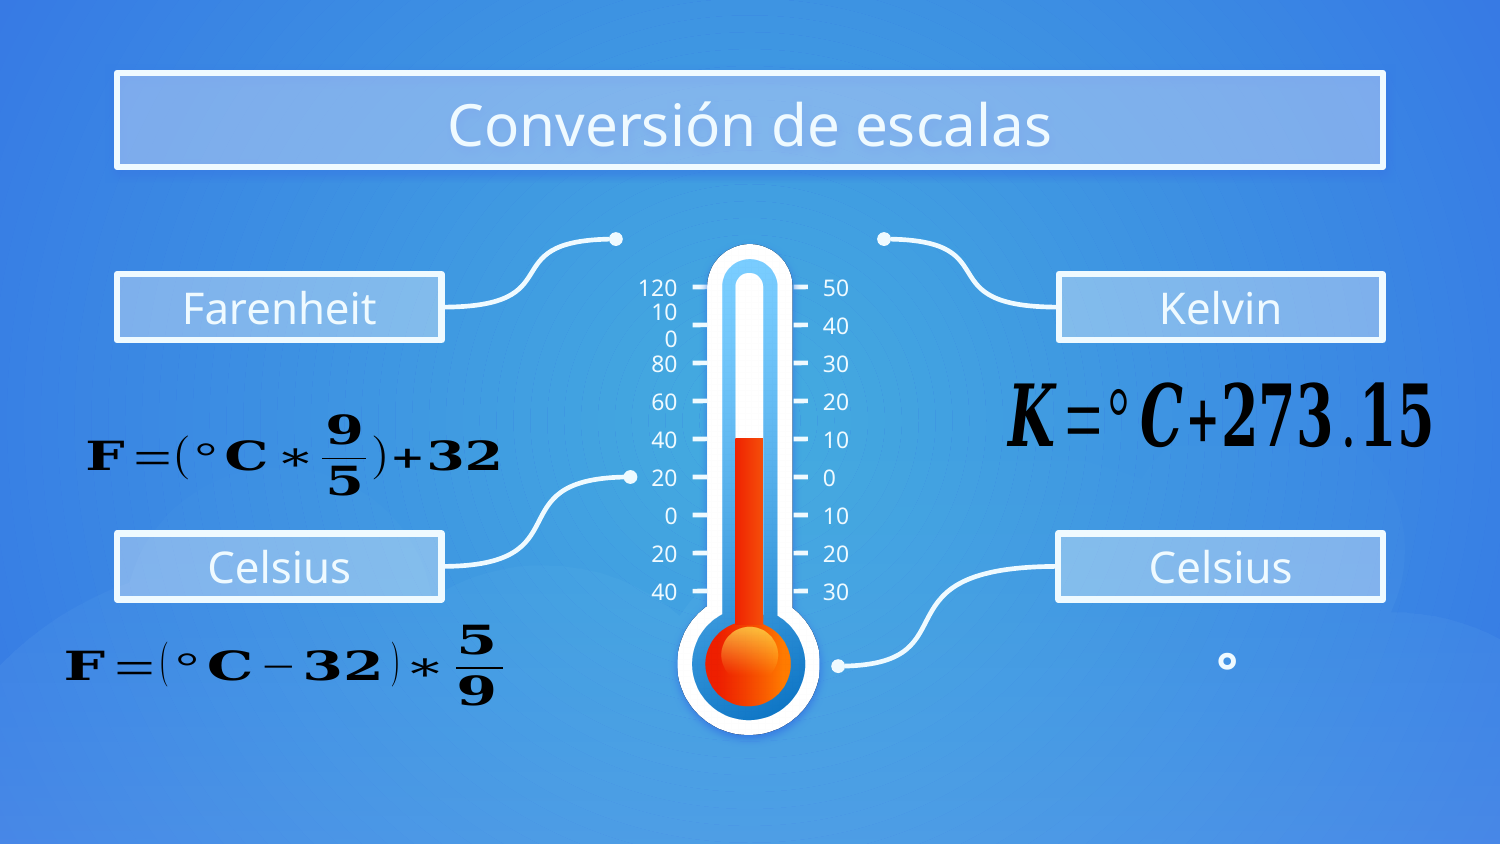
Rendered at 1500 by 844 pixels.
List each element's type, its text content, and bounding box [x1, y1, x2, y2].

subtitle Kelvin [1058, 274, 1383, 341]
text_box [615, 209, 885, 736]
subtitle Celsius [116, 533, 442, 600]
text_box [441, 476, 631, 567]
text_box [883, 238, 1059, 308]
subtitle Celsius [1058, 533, 1383, 600]
title Conversión de escalas [114, 70, 1386, 170]
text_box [441, 238, 617, 308]
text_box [837, 566, 1059, 667]
subtitle Farenheit [116, 274, 442, 341]
